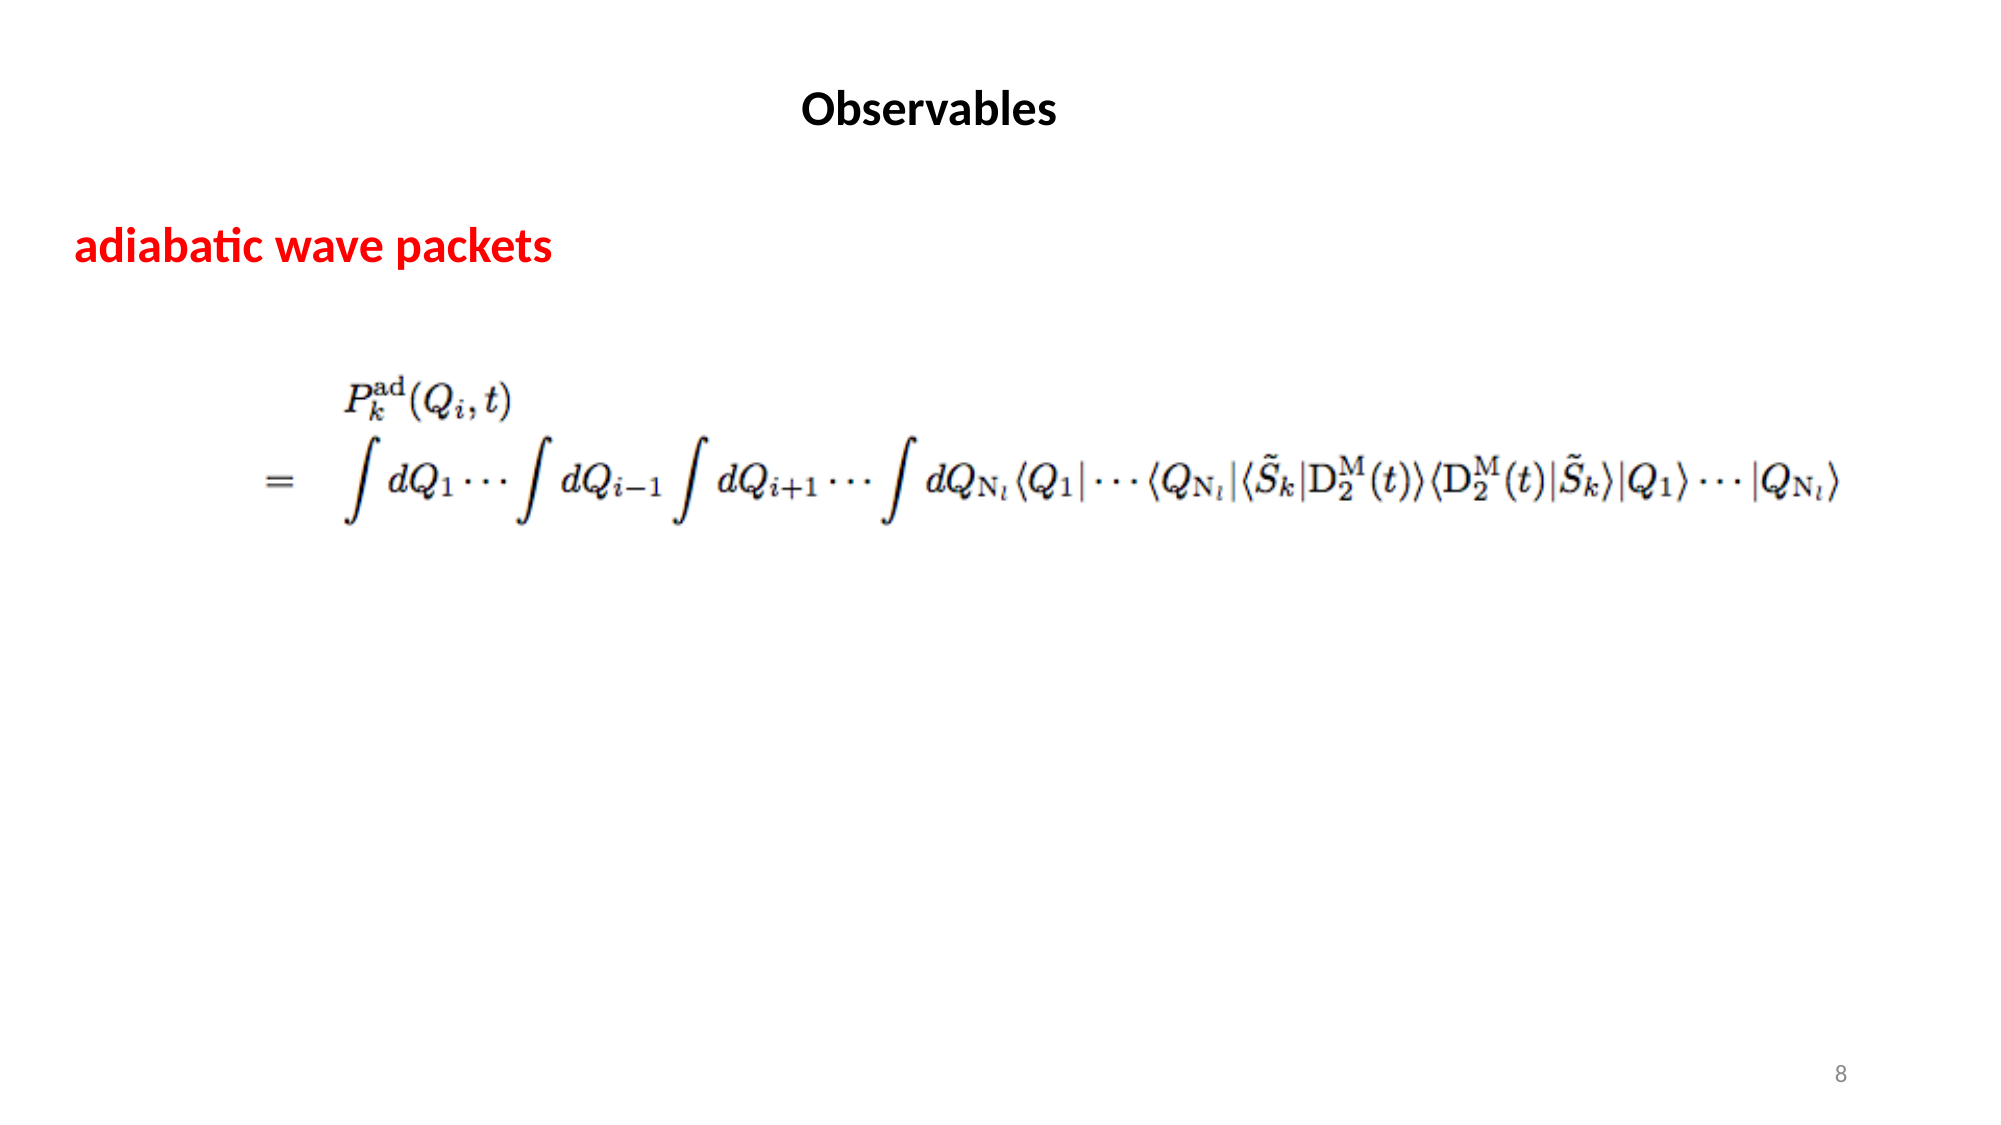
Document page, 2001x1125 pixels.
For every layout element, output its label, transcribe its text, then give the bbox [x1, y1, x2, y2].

text_box adiabatic wave packets [59, 204, 579, 280]
slide_number 8 [1412, 1042, 1863, 1103]
text_box Observables [786, 67, 1073, 143]
picture [237, 358, 1863, 543]
